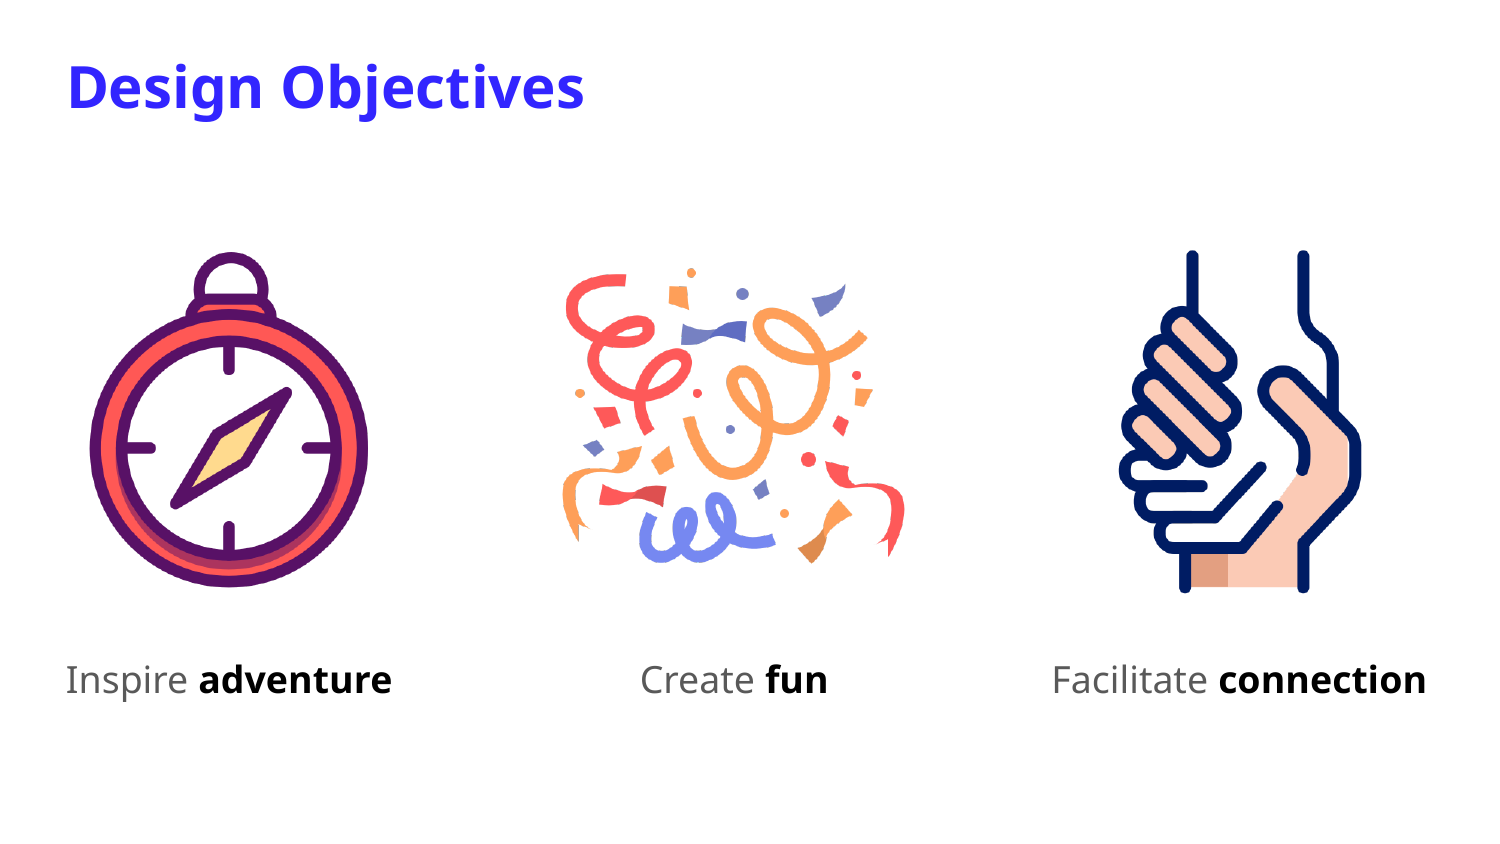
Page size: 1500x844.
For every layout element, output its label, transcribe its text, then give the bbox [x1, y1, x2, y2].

list Create fun [612, 634, 857, 709]
picture [542, 229, 927, 615]
list Facilitate connection [1016, 634, 1463, 709]
picture [36, 229, 422, 615]
picture [1047, 229, 1432, 615]
title Design Objectives [51, 35, 1449, 130]
list Inspire adventure [40, 634, 418, 709]
